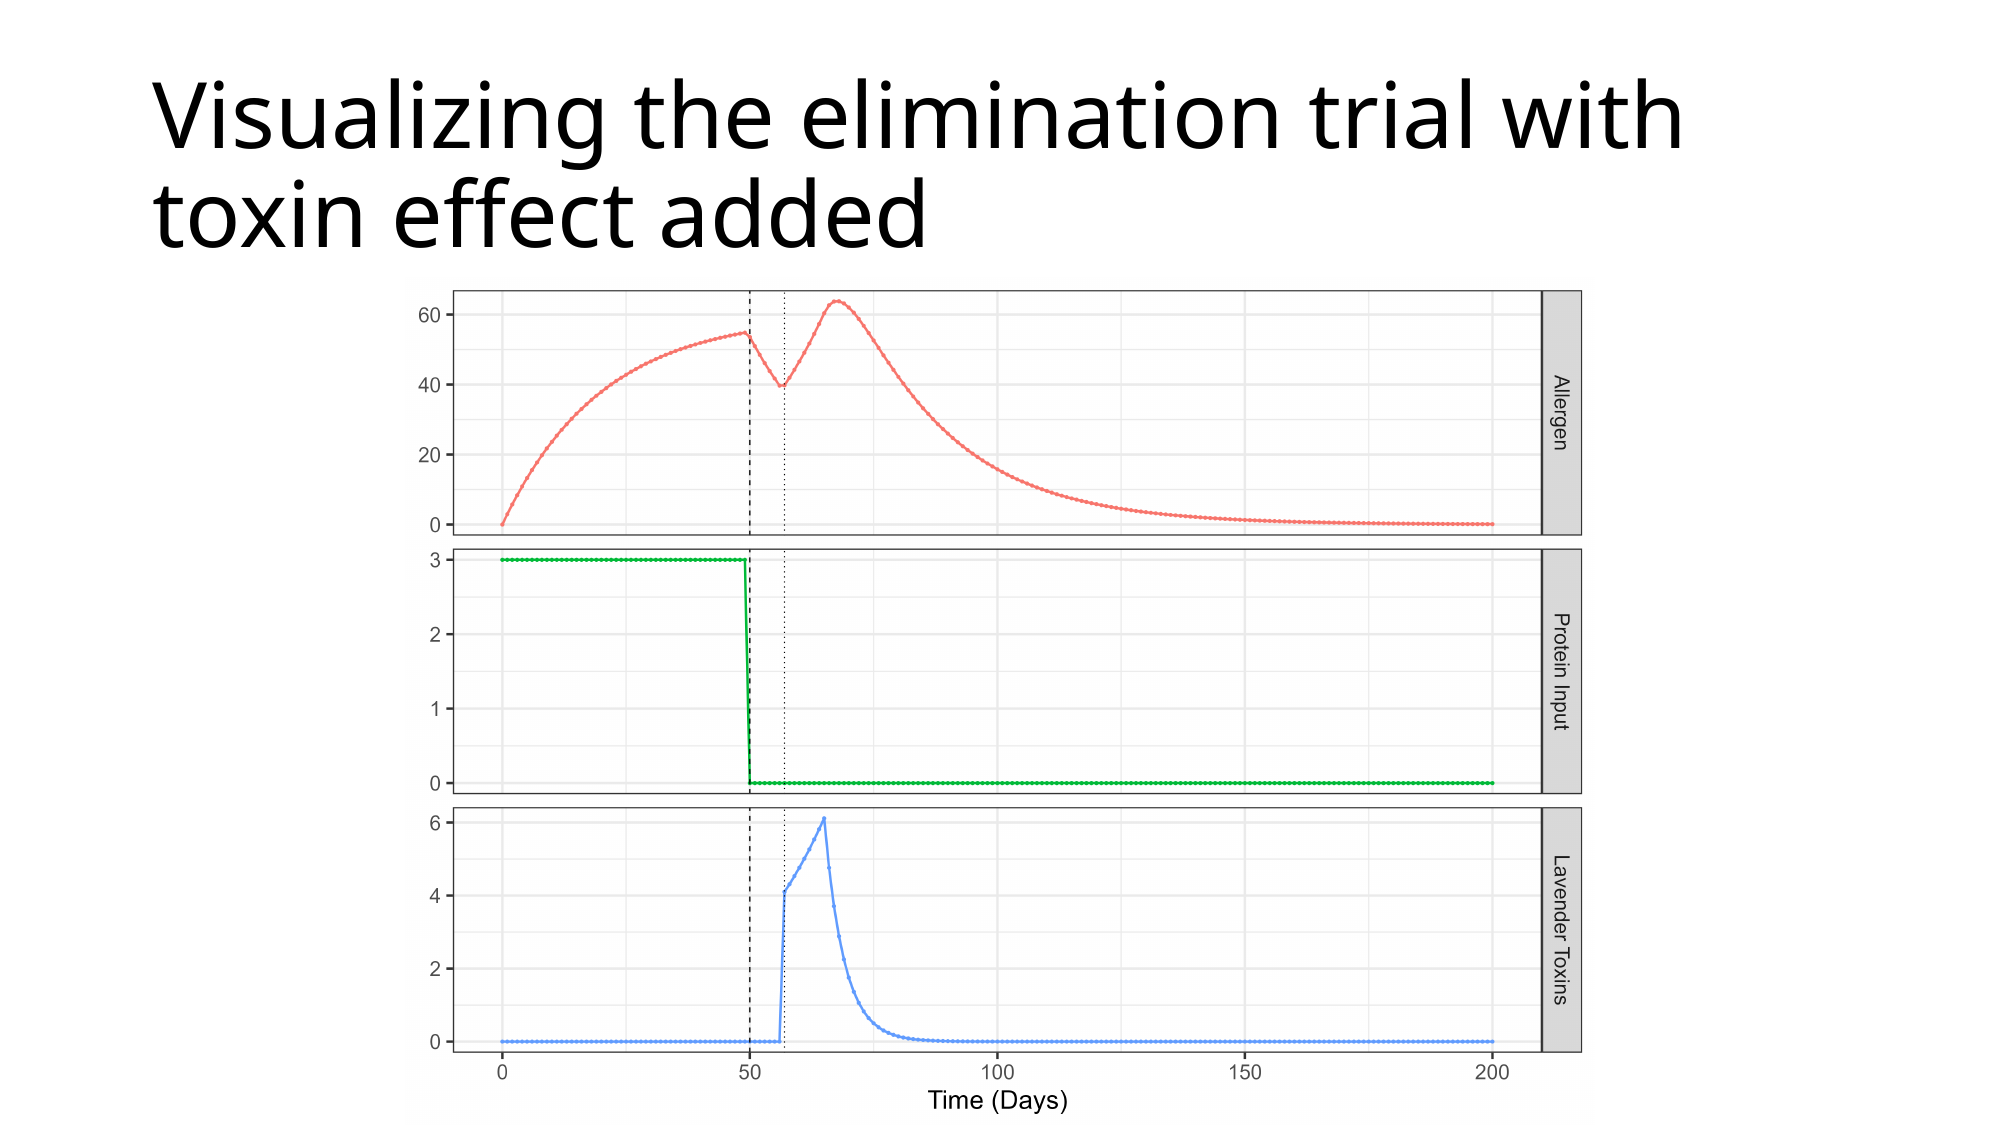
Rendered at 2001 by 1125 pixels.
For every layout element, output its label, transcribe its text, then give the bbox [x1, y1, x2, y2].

title Visualizing the elimination trial with toxin effect added [137, 59, 1863, 278]
picture [404, 276, 1596, 1125]
